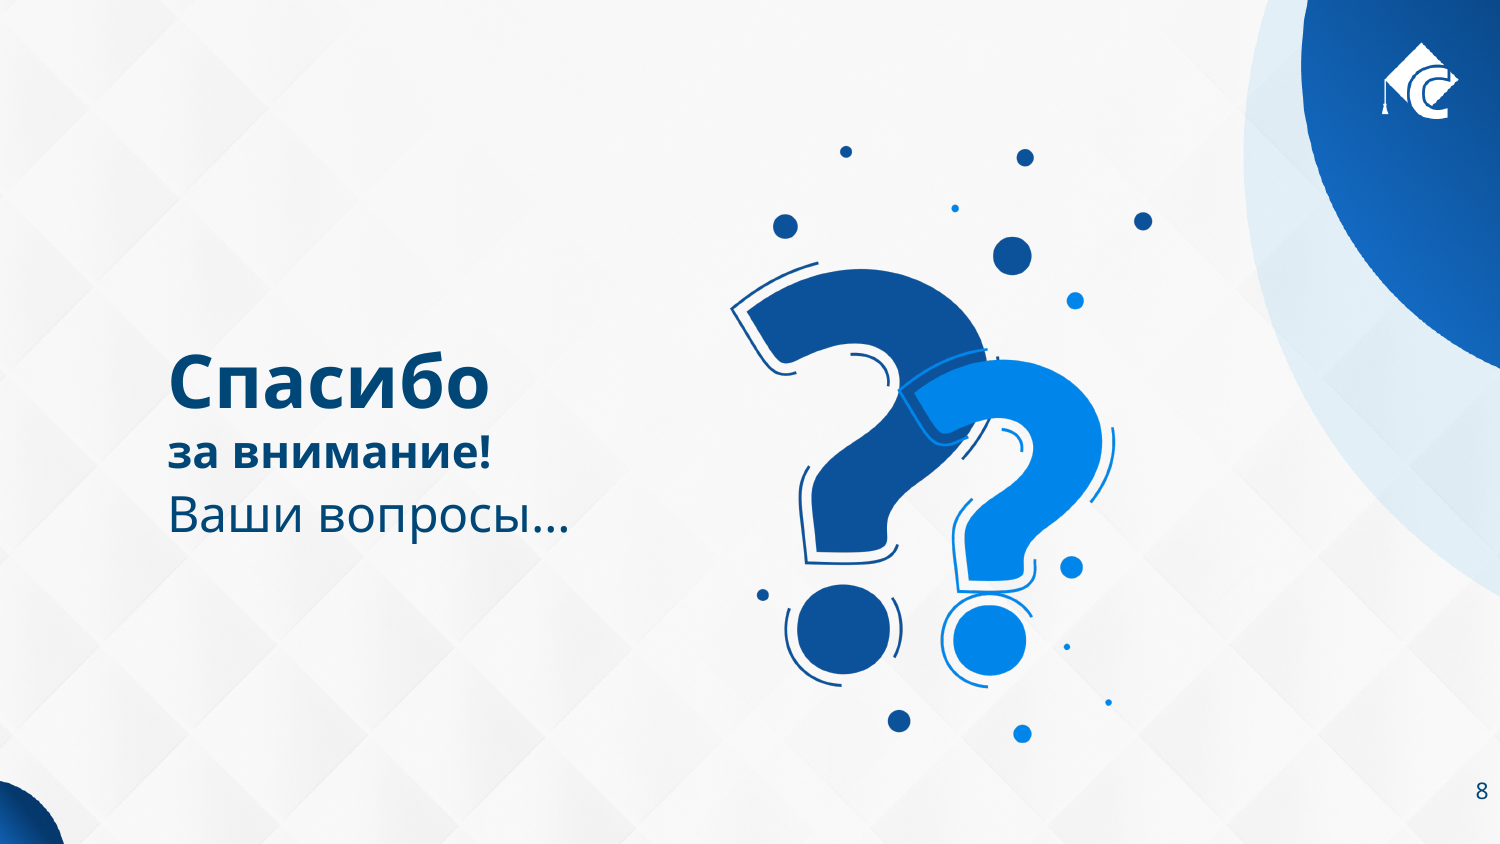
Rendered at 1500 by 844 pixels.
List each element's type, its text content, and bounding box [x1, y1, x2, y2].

slide_number 8 [1411, 769, 1500, 815]
picture [0, 0, 1500, 844]
